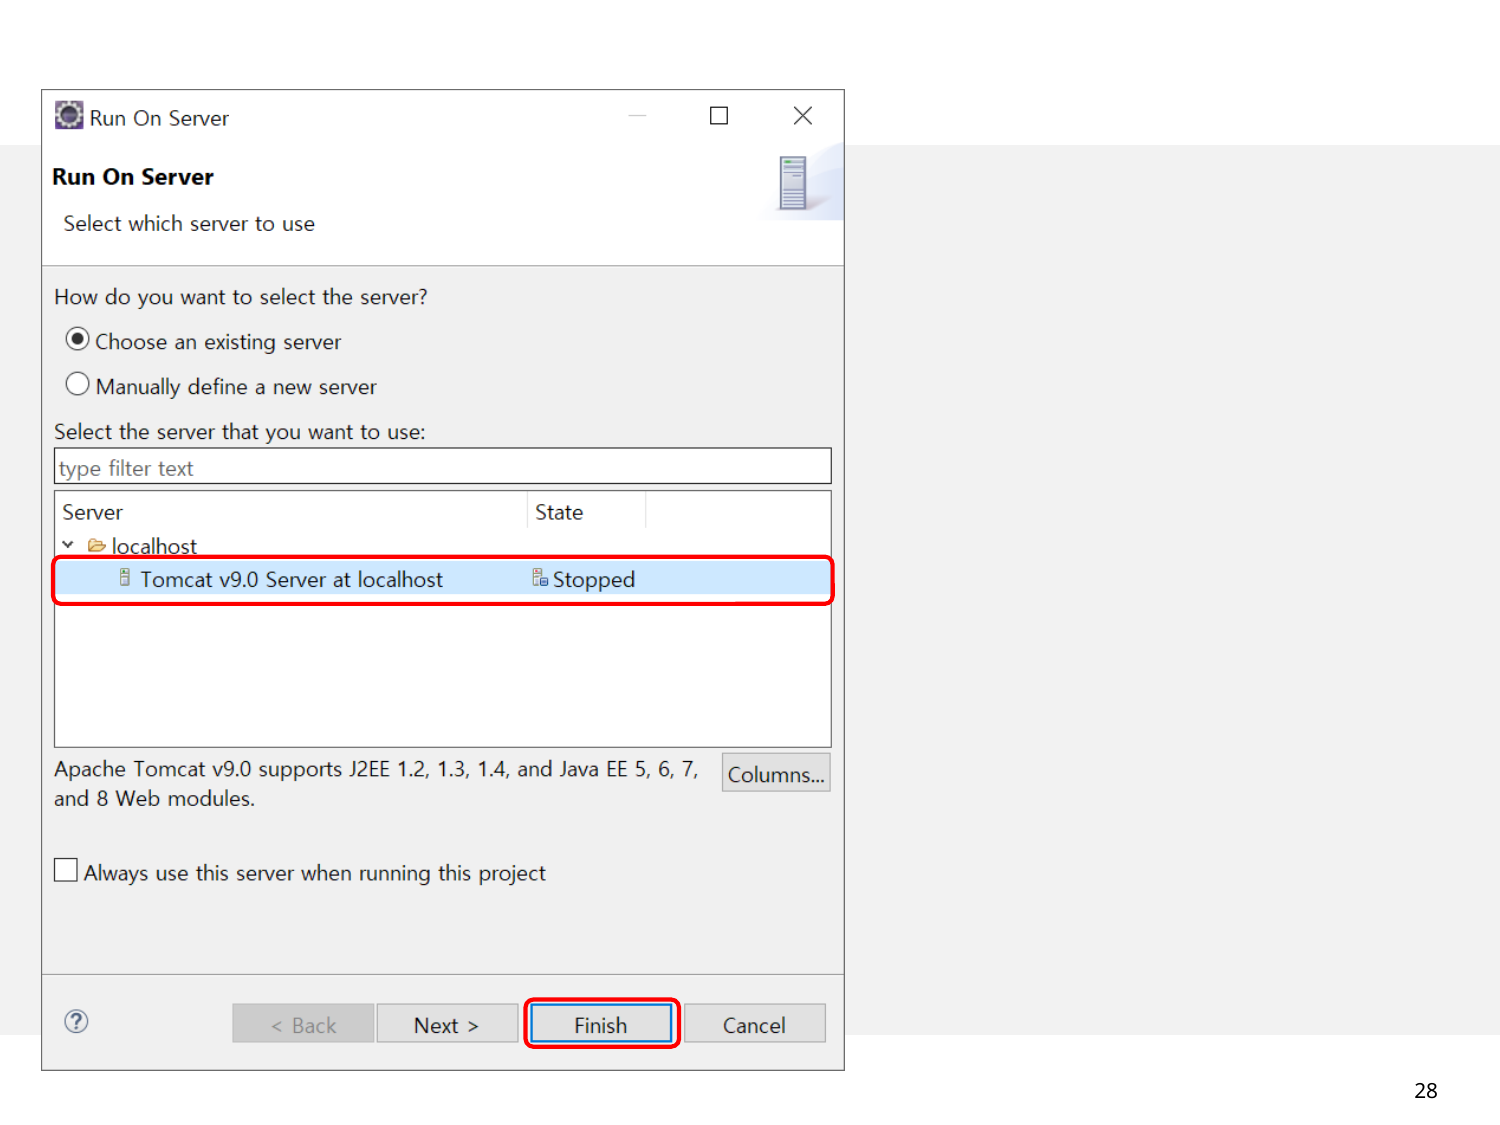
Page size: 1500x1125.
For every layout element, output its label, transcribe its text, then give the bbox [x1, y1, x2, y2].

picture [40, 89, 845, 1071]
slide_number 28 [1399, 1070, 1477, 1112]
